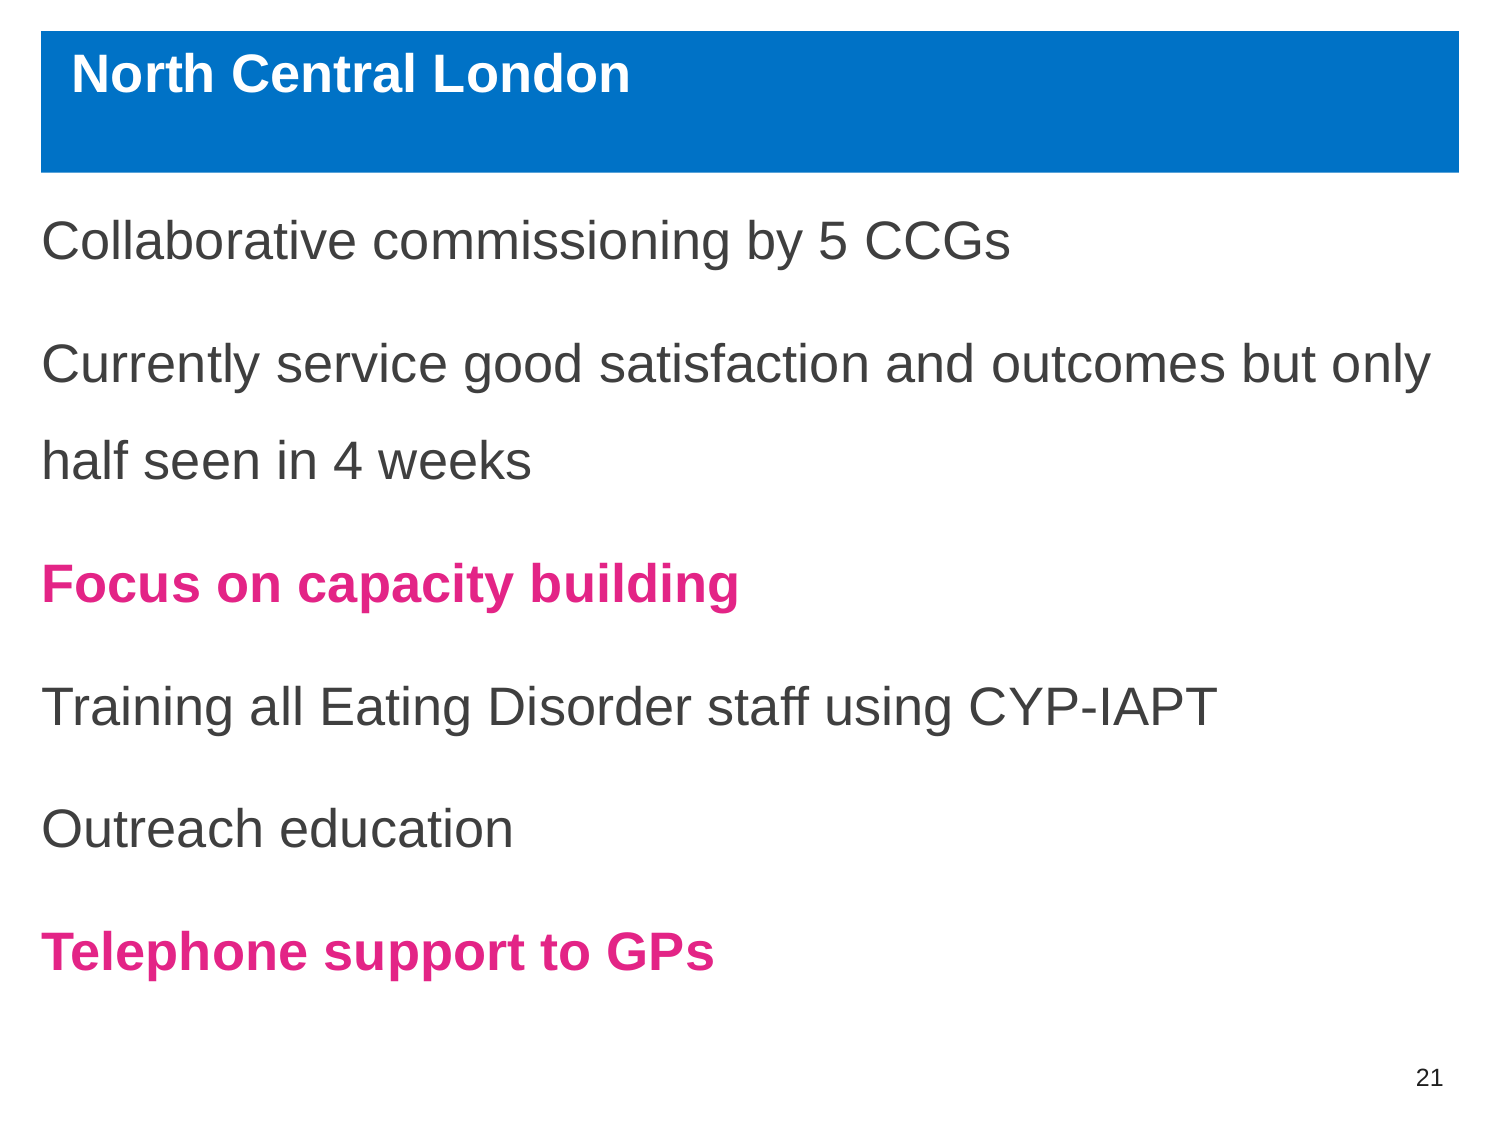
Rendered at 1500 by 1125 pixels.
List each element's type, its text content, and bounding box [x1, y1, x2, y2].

title North Central London [41, 31, 1459, 173]
list Collaborative commissioning by 5 CCGs Currently service good satisfaction and outcomes but only half seen in 4 weeks Focus on capacity building Training all Eating Disorder staff using CYP-IAPT Outreach education Telephone support to GPs [41, 173, 1459, 1125]
